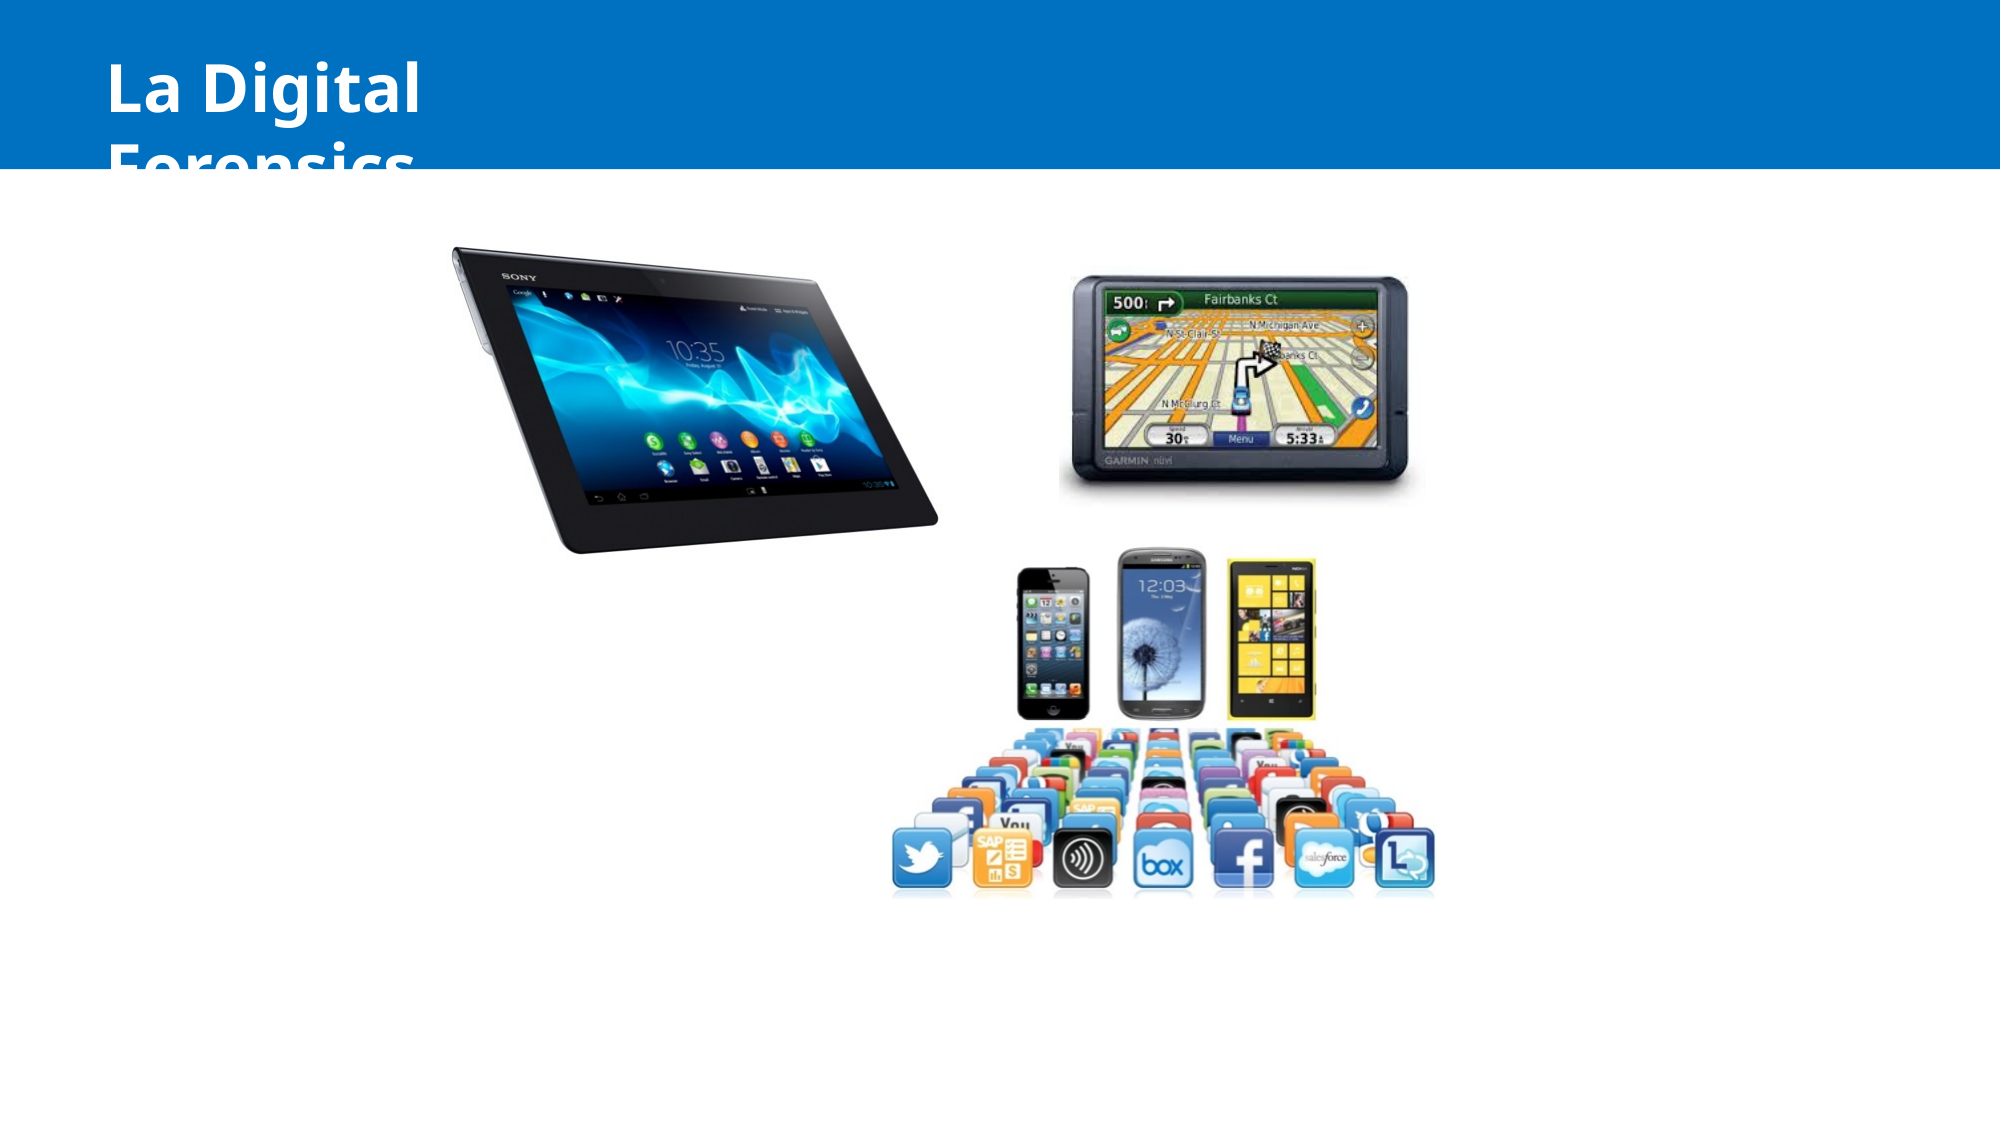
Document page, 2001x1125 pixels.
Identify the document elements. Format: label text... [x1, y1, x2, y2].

picture [1059, 265, 1427, 508]
picture [446, 239, 1437, 899]
text_box La Digital Forensics [90, 38, 732, 214]
